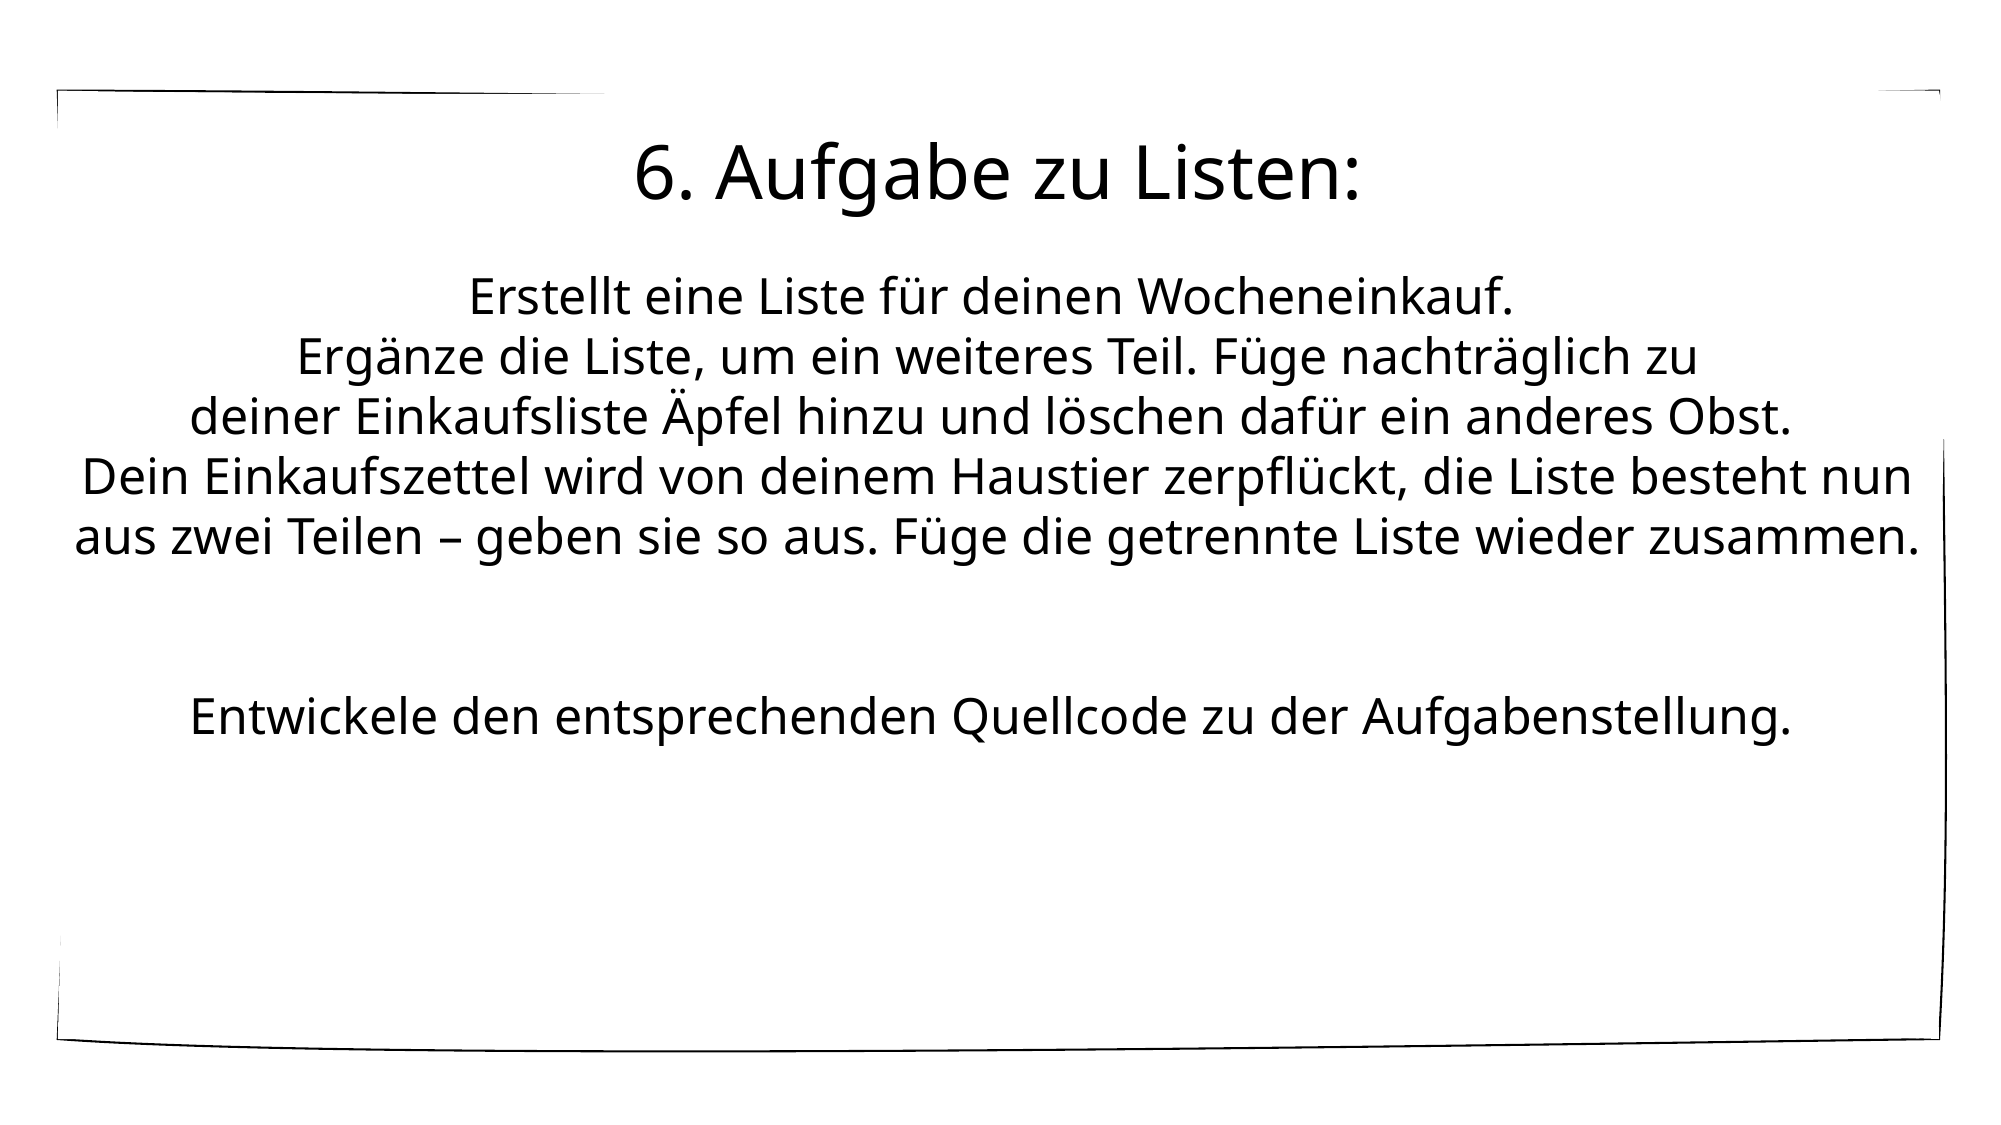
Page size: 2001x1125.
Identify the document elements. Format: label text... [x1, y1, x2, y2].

text_box 6. Aufgabe zu Listen: Erstellt eine Liste für deinen Wocheneinkauf. Ergänze die Liste, um ein weiteres Teil. Füge nachträglich zu deiner Einkaufsliste Äpfel hinzu und löschen dafür ein anderes Obst. Dein Einkaufszettel wird von deinem Haustier zerpflückt, die Liste besteht nun aus zwei Teilen – geben sie so aus. Füge die getrennte Liste wieder zusammen. Entwickele den entsprechenden Quellcode zu der Aufgabenstellung. [56, 89, 1948, 1053]
